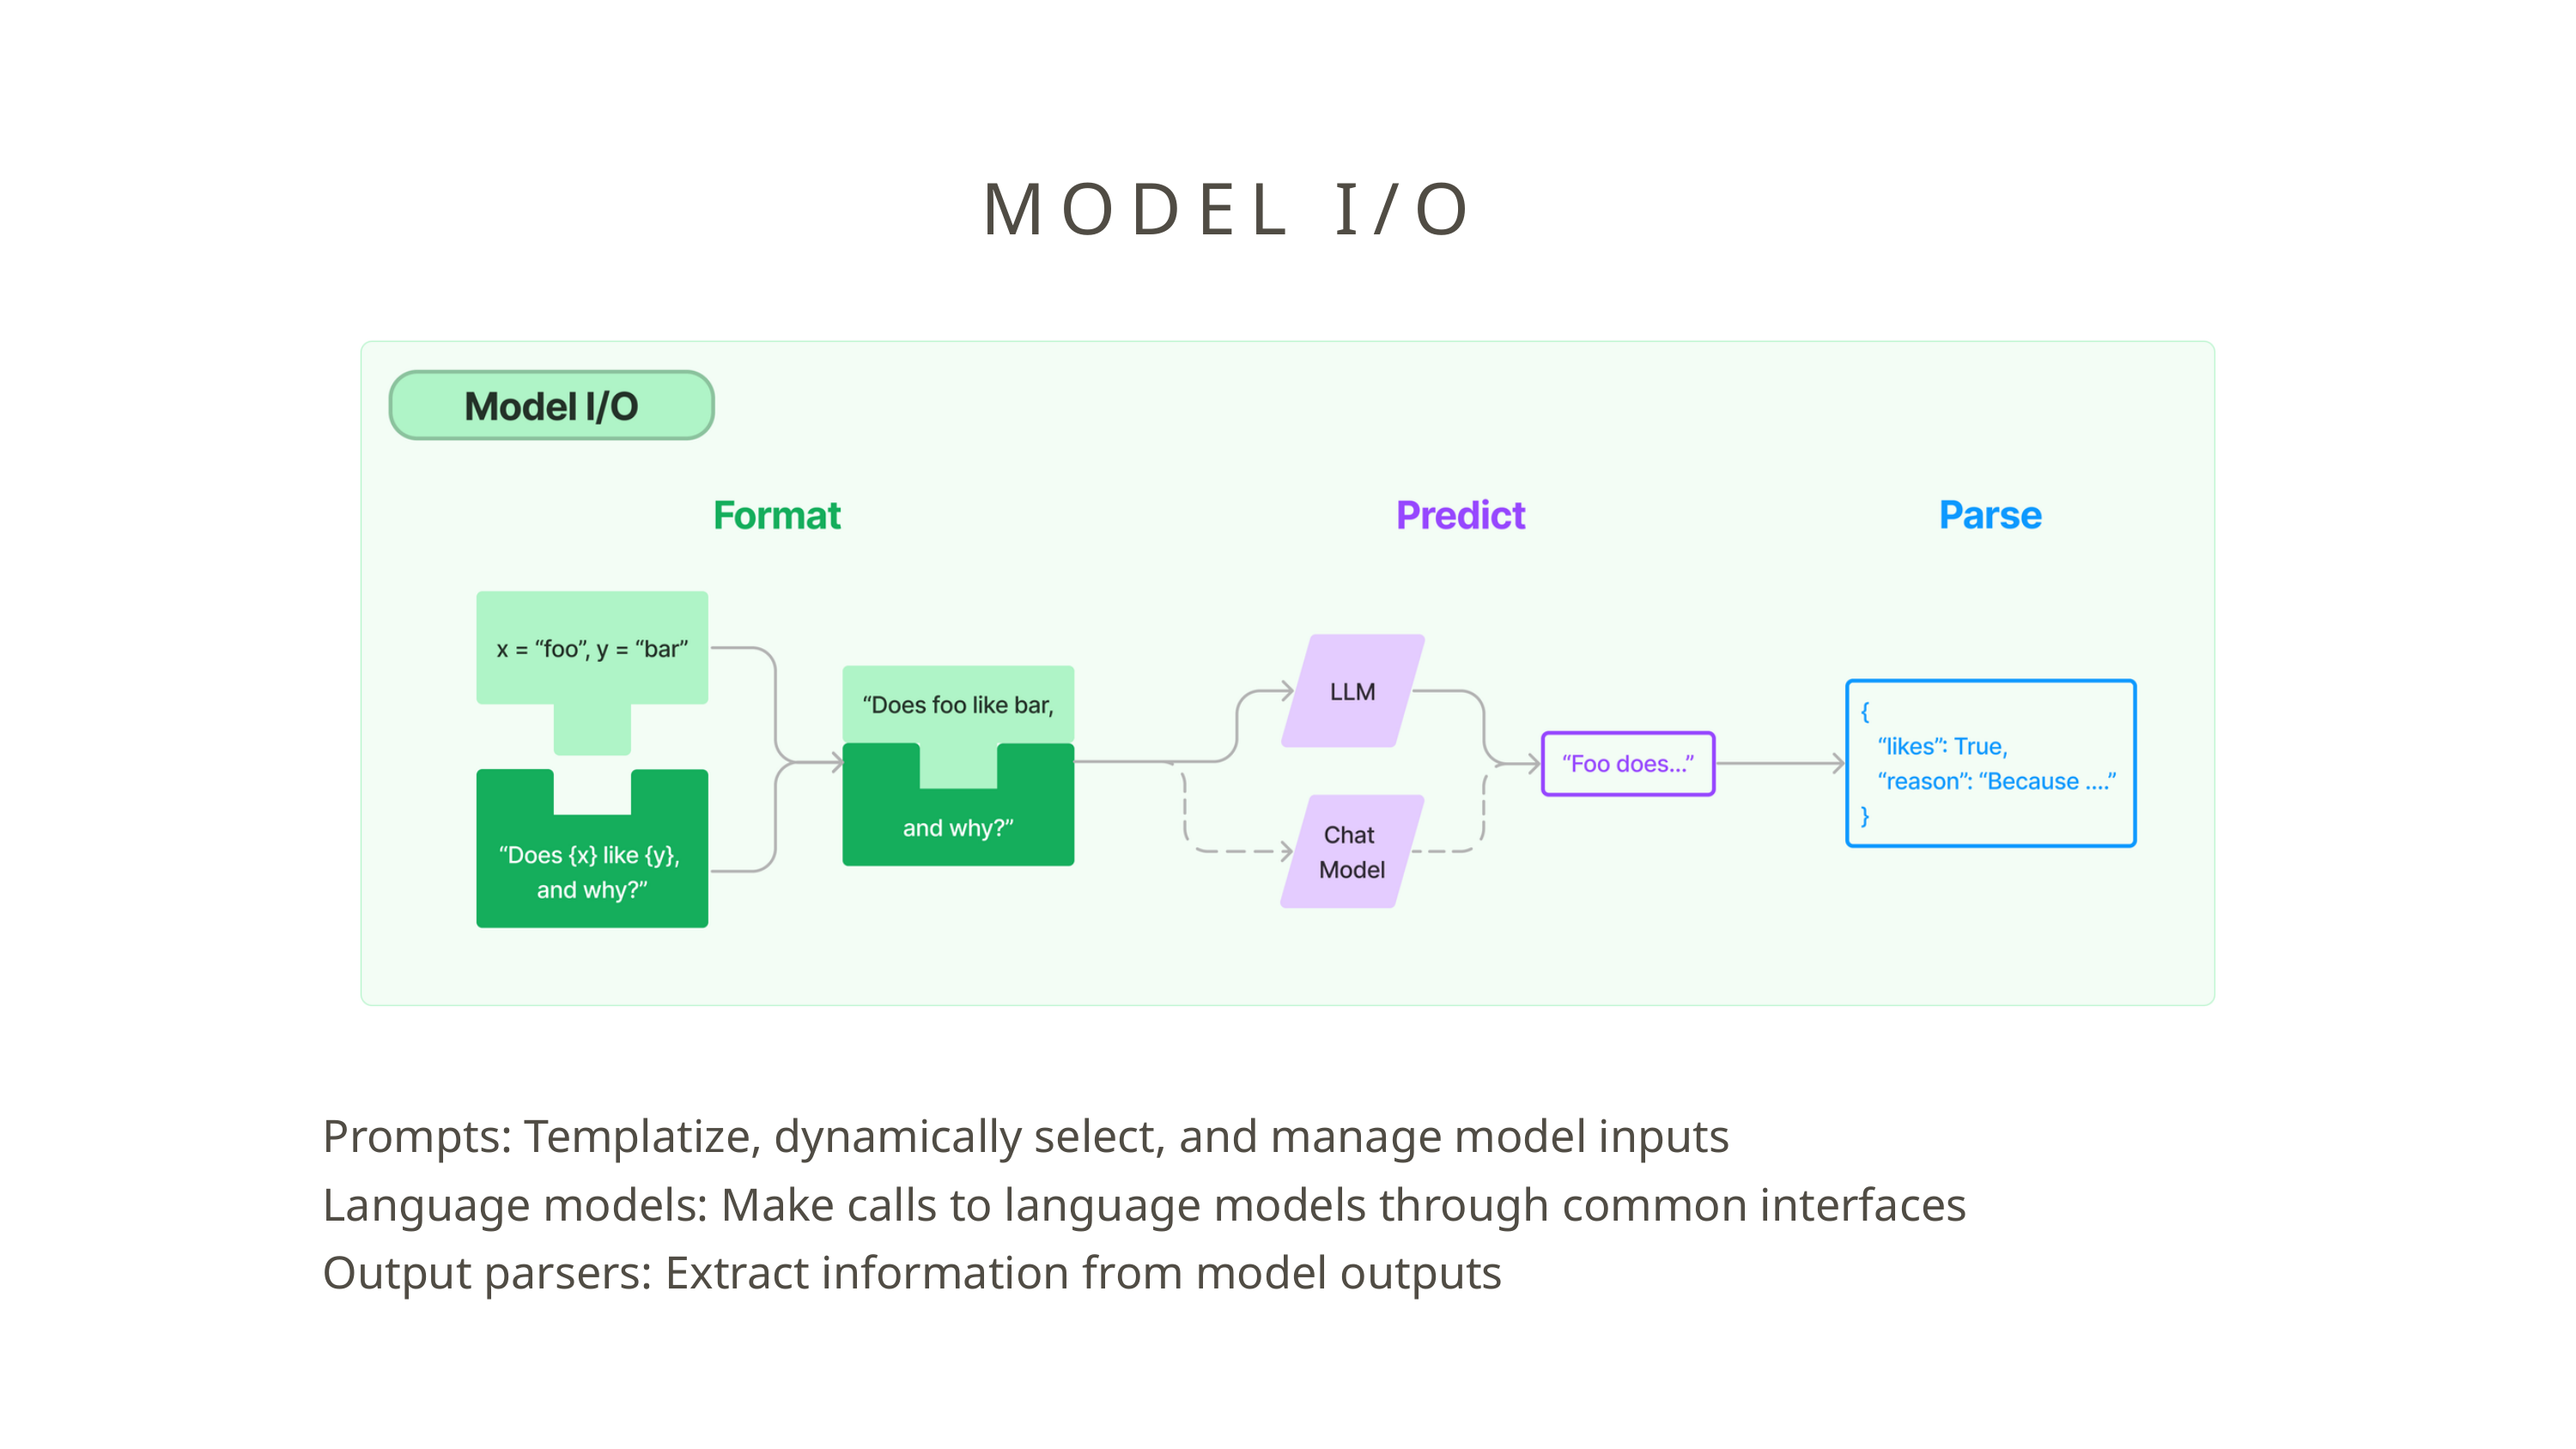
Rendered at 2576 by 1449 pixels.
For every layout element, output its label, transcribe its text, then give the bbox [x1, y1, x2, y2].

text_box [322, 302, 2254, 1045]
text_box MODEL I/O [981, 149, 1595, 250]
text_box Prompts: Templatize, dynamically select, and manage model inputs Language models: Make calls to language models through common interfaces Output parsers: Extract information from model outputs [322, 1094, 1984, 1298]
